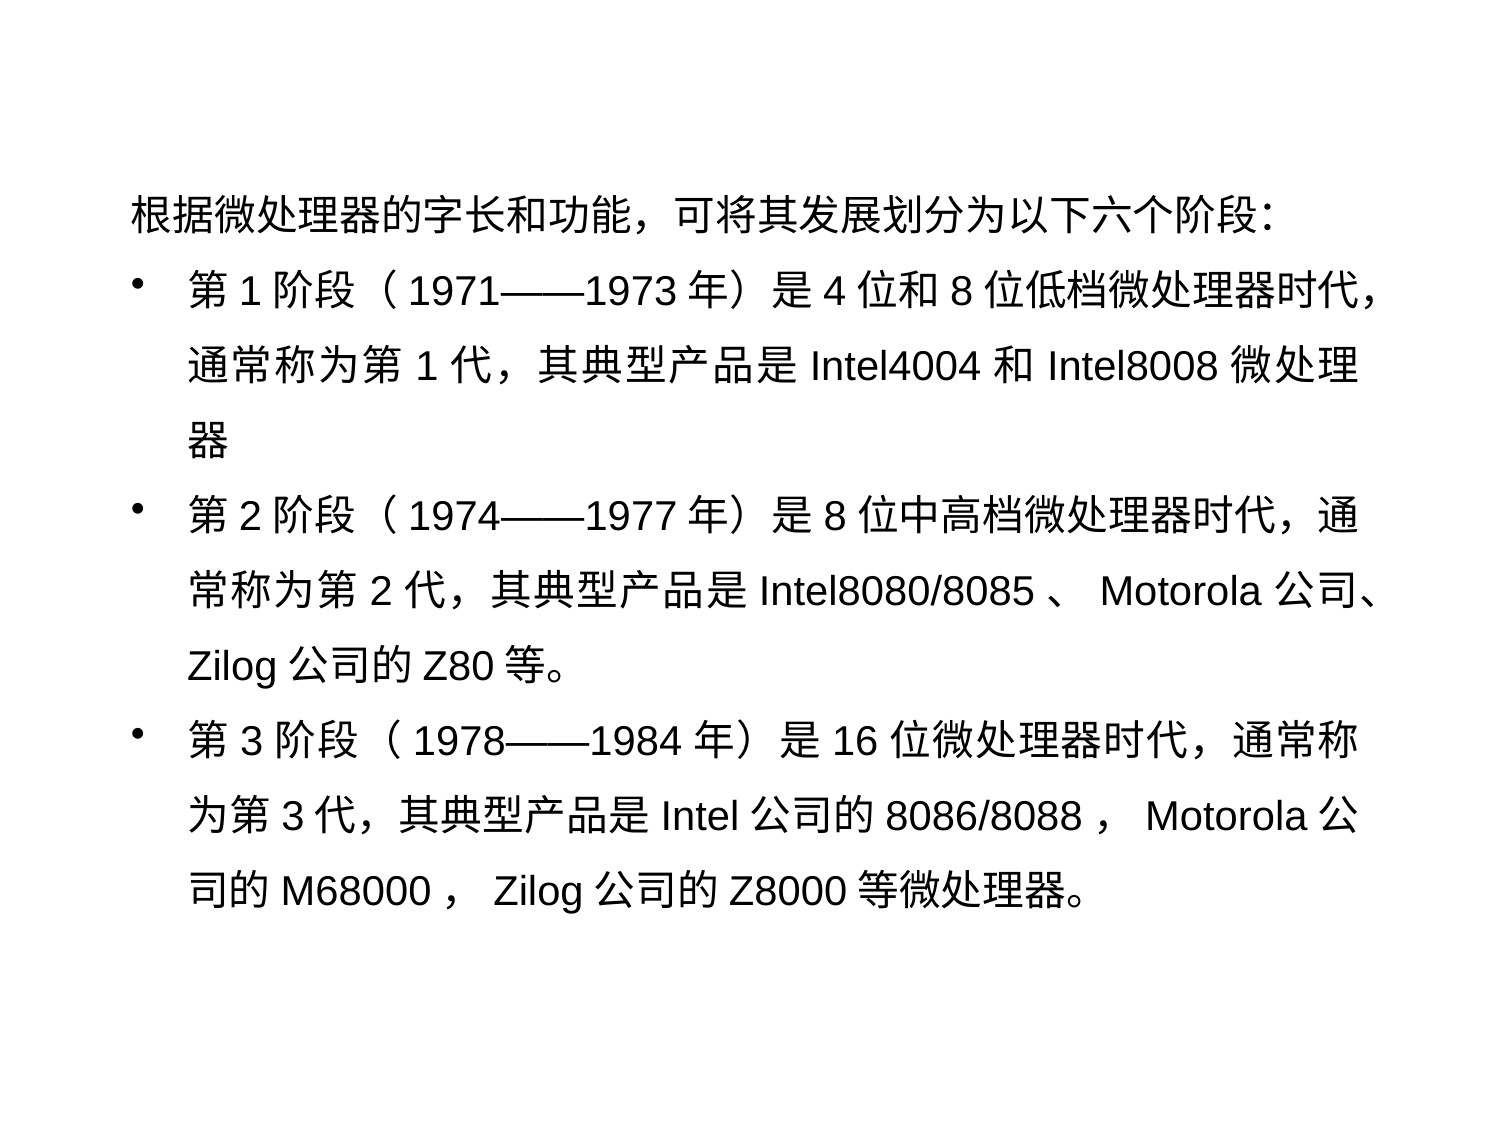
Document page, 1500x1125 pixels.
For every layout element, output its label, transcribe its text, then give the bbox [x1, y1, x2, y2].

list 根据微处理器的字长和功能，可将其发展划分为以下六个阶段： 第1阶段（1971——1973年）是4位和8位低档微处理器时代，通常称为第1代，其典型产品是Intel4004和Intel8008微处理器 第2阶段（1974——1977年）是8位中高档微处理器时代，通常称为第2代，其典型产品是Intel8080/8085、Motorola公司、Zilog公司的Z80等。 第3阶段（1978——1984年）是16位微处理器时代，通常称为第3代，其典型产品是Intel公司的8086/8088，Motorola公司的M68000，Zilog公司的Z8000等微处理器。 [115, 156, 1375, 906]
